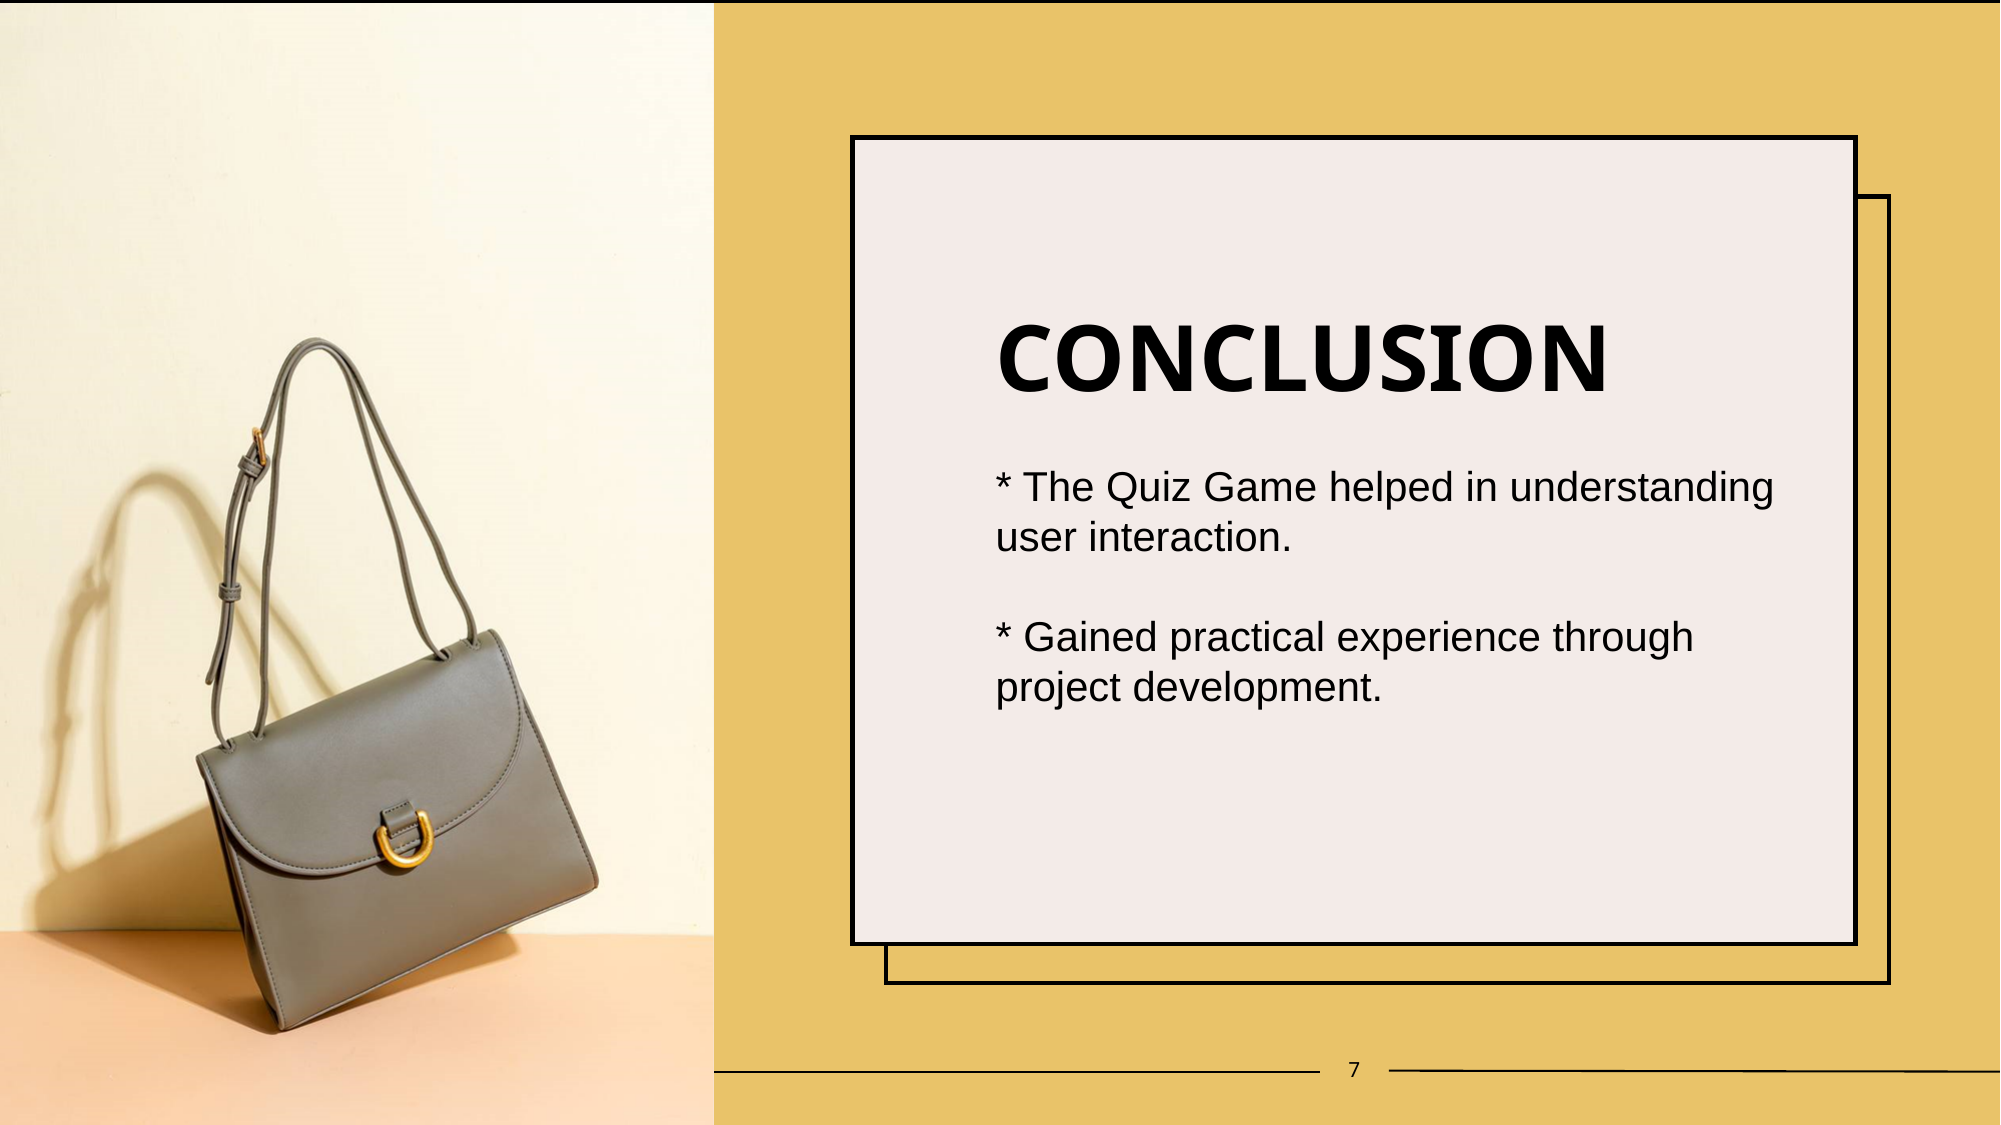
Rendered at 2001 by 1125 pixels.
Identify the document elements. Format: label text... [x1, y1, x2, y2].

slide_number 7 [1324, 1050, 1385, 1091]
title CONCLUSION * The Quiz Game helped in understanding user interaction. * Gained practical experience through project development. [980, 292, 1795, 484]
picture [0, 0, 714, 1125]
